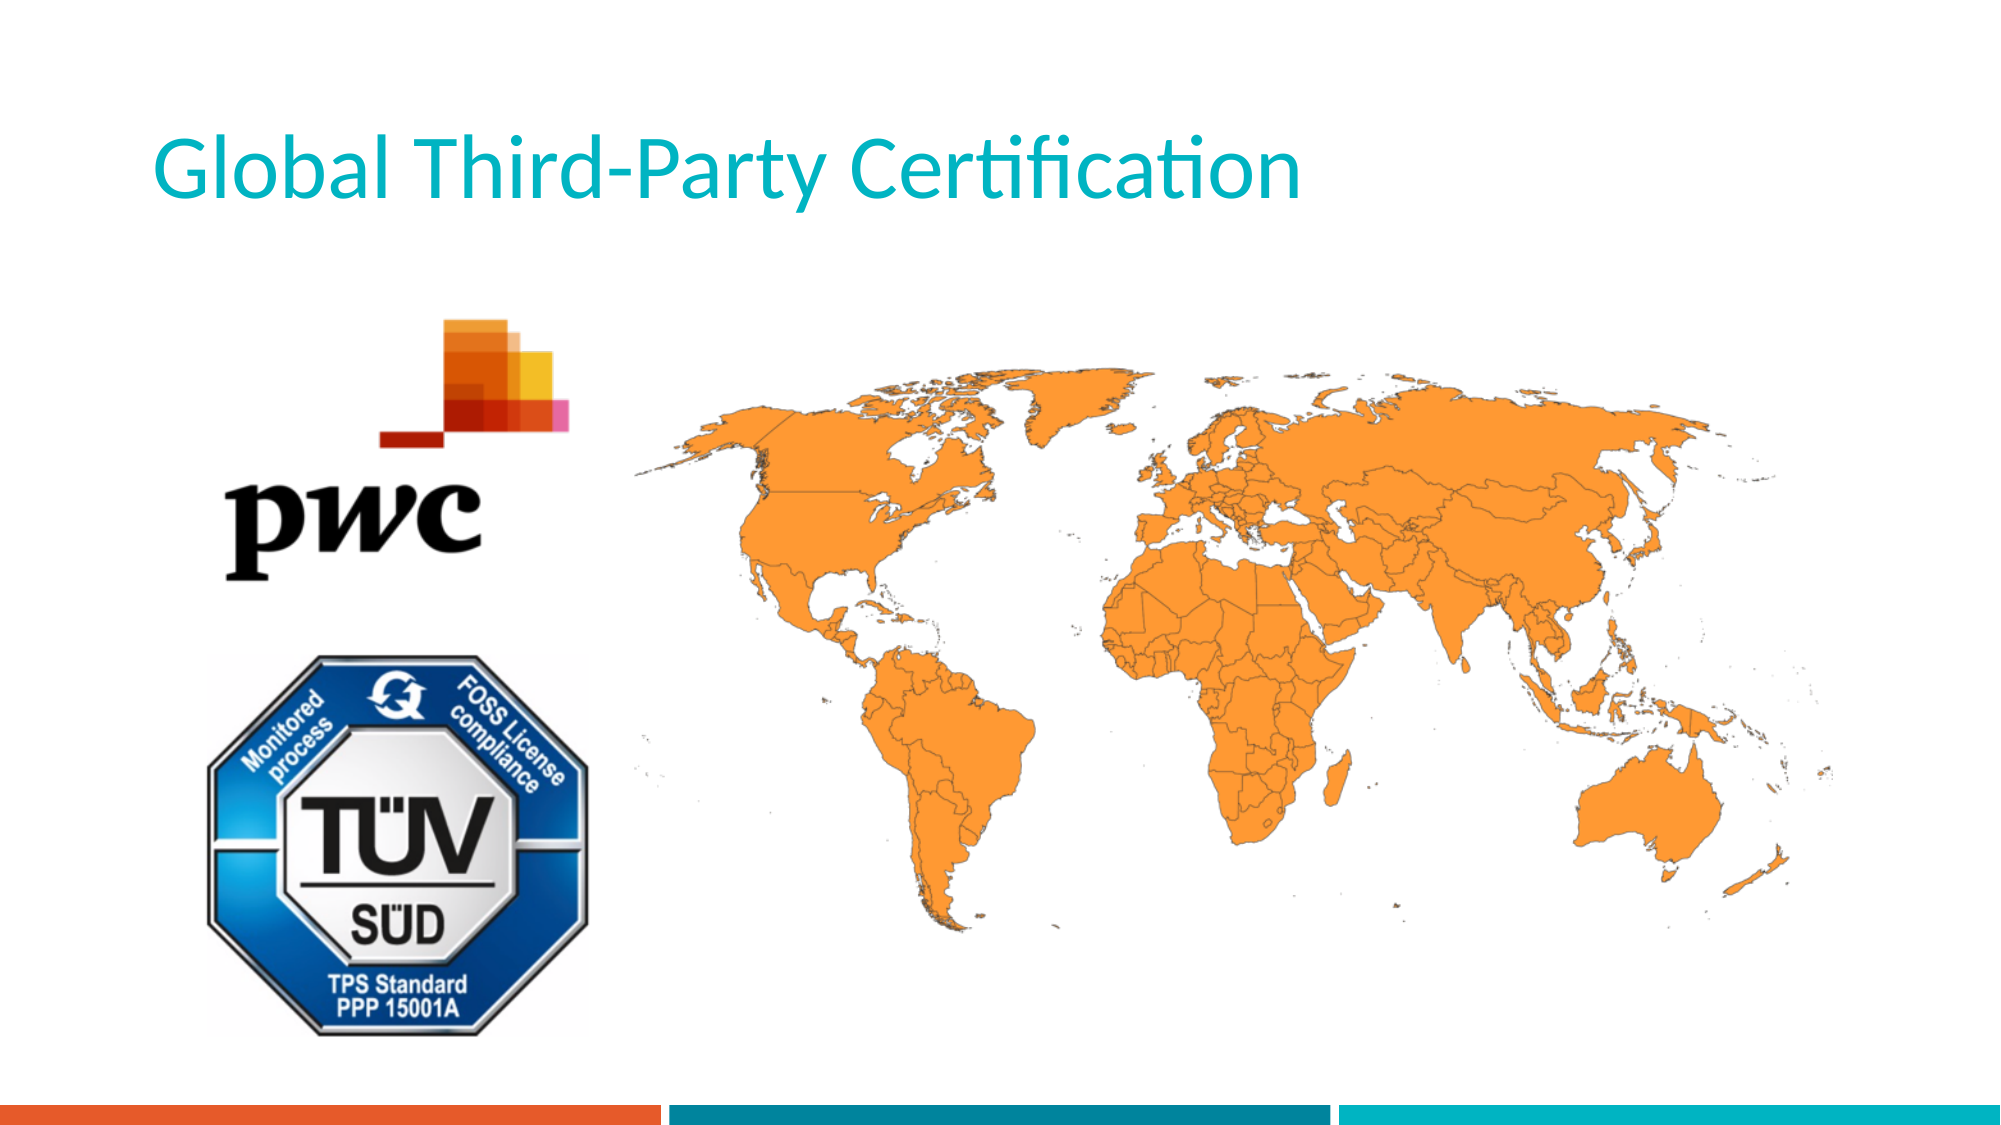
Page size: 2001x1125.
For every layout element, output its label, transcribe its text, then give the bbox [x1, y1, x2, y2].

picture [633, 366, 1834, 935]
title Global Third-Party Certification [137, 59, 1863, 278]
picture [183, 277, 614, 621]
picture [200, 650, 597, 1044]
